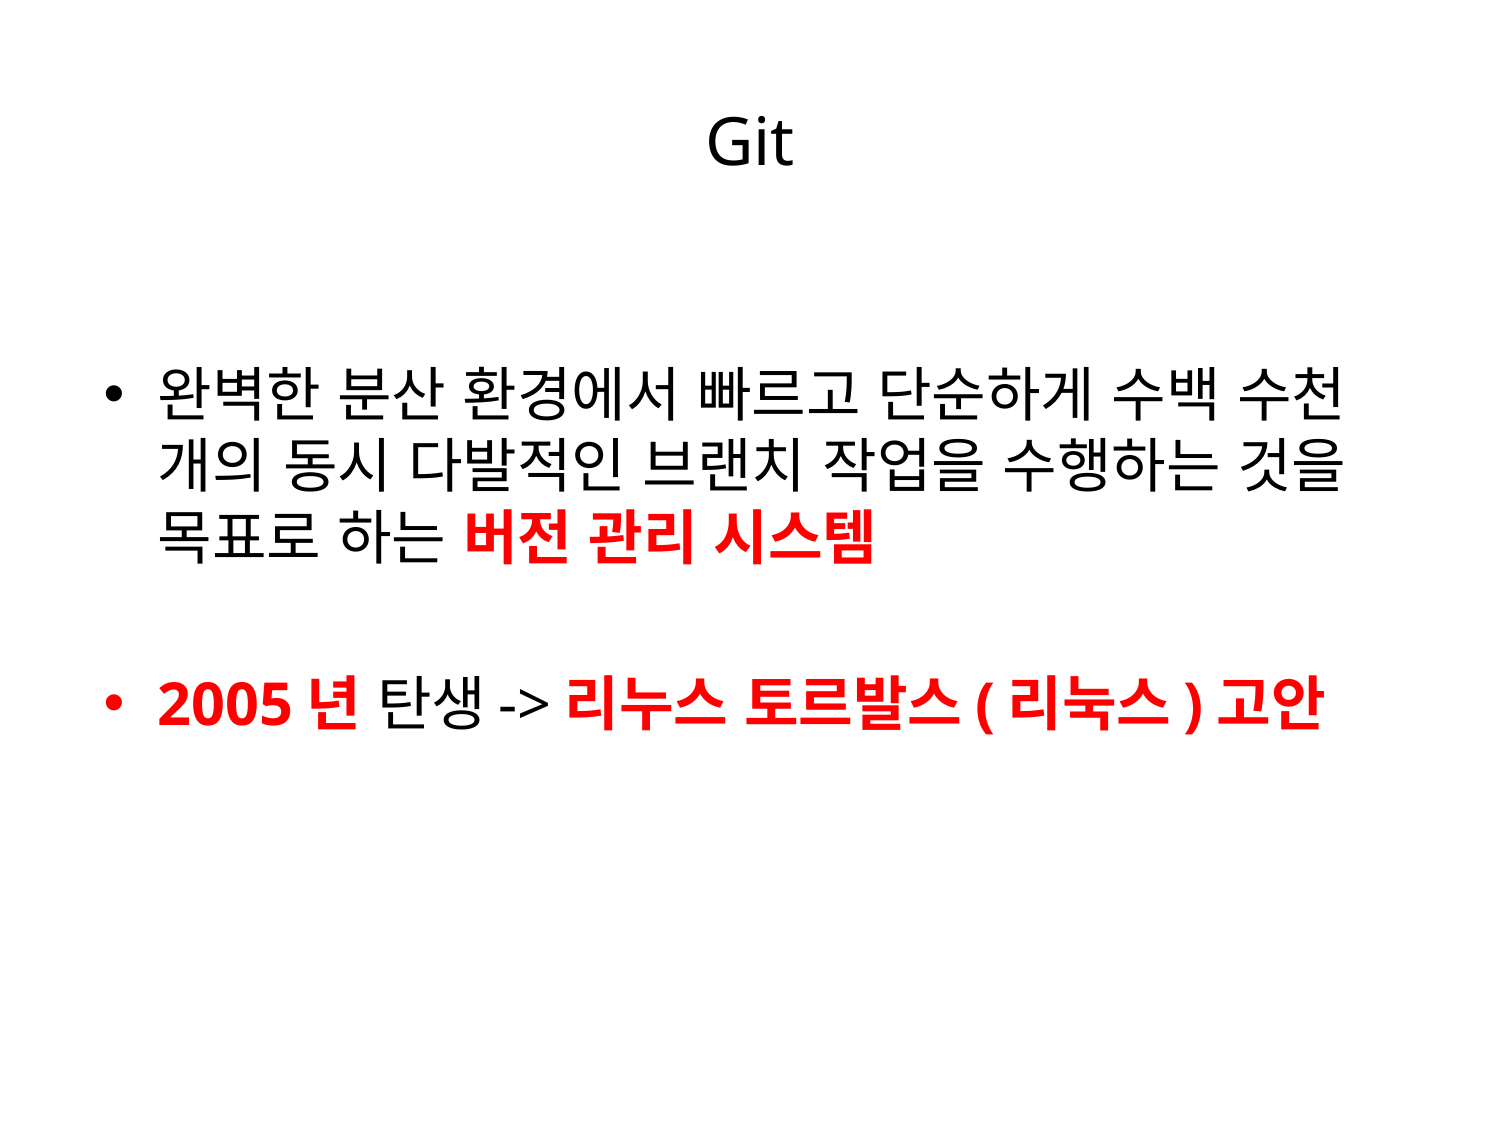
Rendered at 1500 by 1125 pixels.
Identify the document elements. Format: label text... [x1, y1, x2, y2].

list 완벽한 분산 환경에서 빠르고 단순하게 수백 수천 개의 동시 다발적인 브랜치 작업을 수행하는 것을 목표로 하는 버전 관리 시스템 2005년 탄생->리누스 토르발스(리눅스)고안 [88, 349, 1439, 752]
title Git [75, 45, 1425, 233]
